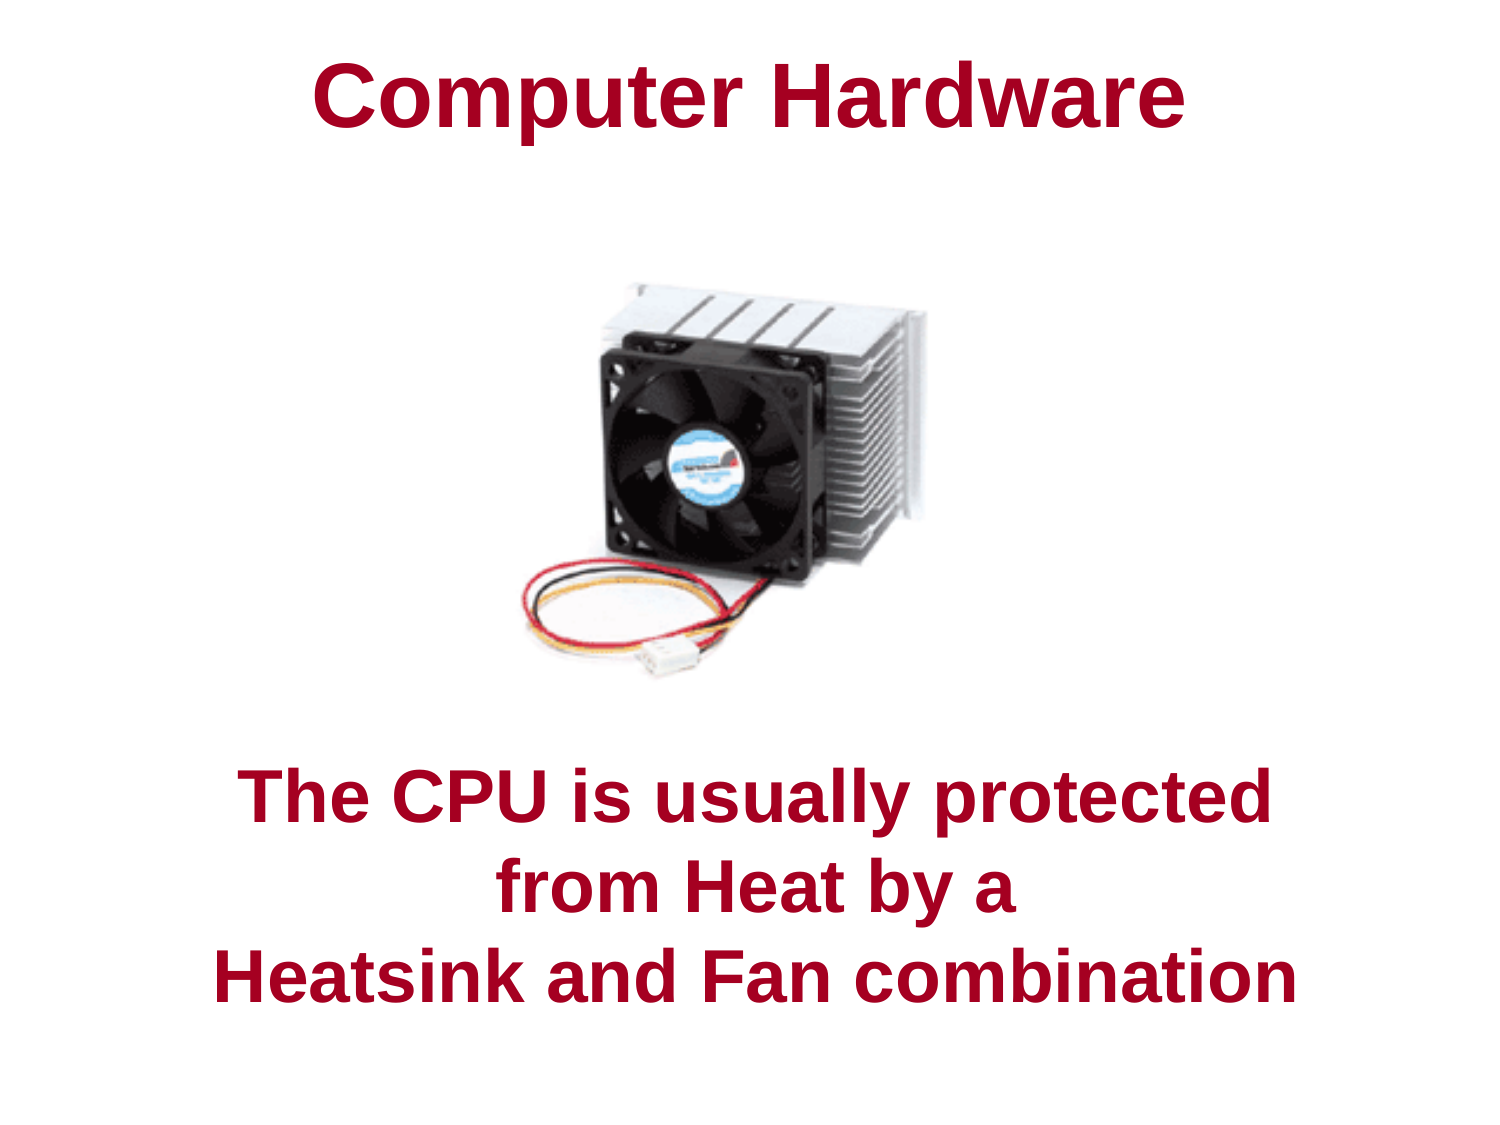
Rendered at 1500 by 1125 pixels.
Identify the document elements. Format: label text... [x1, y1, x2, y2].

picture [484, 243, 954, 713]
text_box Computer Hardware [74, 45, 1425, 138]
text_box The CPU is usually protected from Heat by a Heatsink and Fan combination [74, 716, 1438, 1048]
